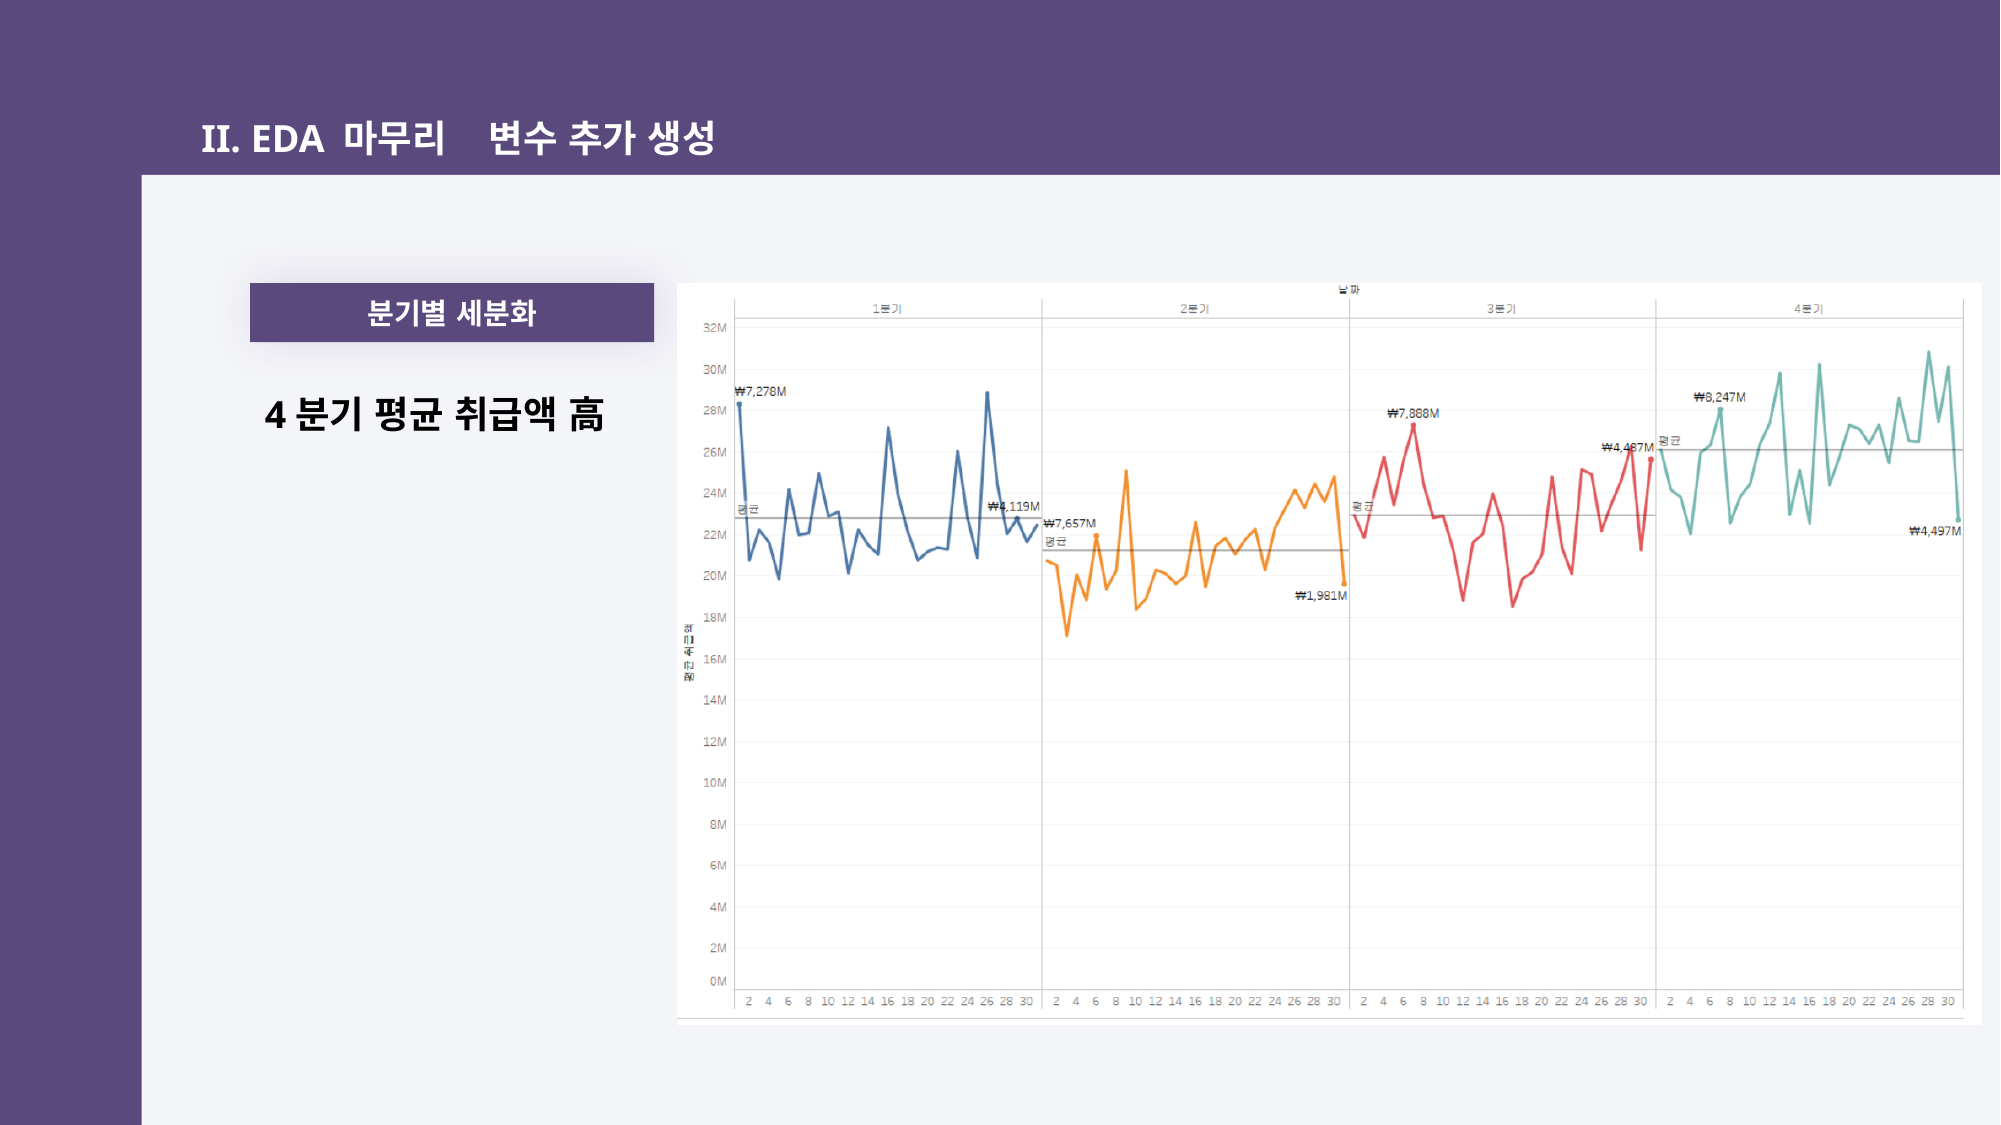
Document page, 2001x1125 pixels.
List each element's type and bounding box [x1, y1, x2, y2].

text_box [141, 72, 2000, 1125]
picture [676, 283, 1982, 1025]
